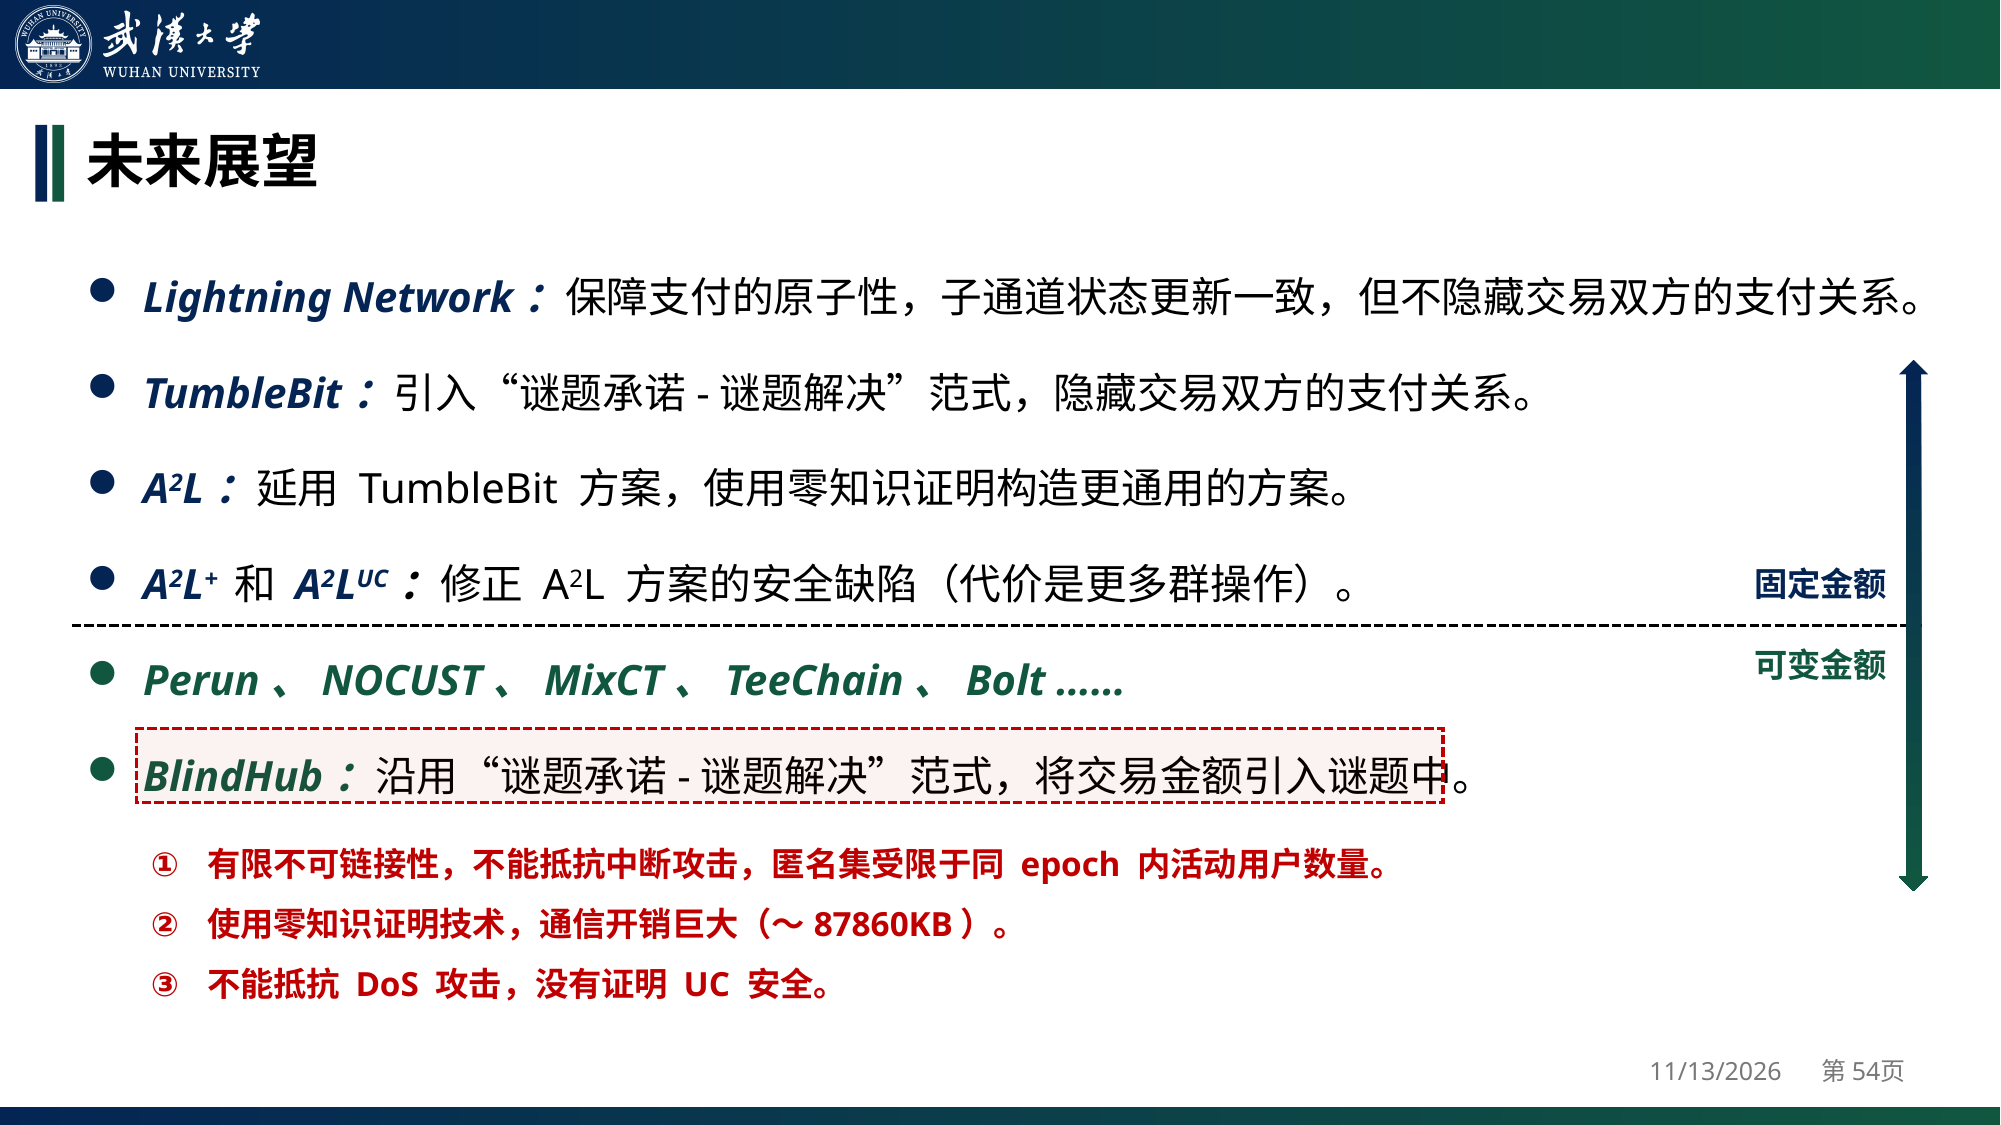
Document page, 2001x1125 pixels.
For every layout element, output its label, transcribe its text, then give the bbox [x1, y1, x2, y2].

title 未来展望 [71, 125, 1253, 202]
list Lightning Network：保障支付的原子性，子通道状态更新一致，但不隐藏交易双方的支付关系。 TumbleBit：引入“谜题承诺-谜题解决”范式，隐藏交易双方的支付关系。 A2L：延用 TumbleBit 方案，使用零知识证明构造更通用的方案。 A2L+ 和 A2LUC：修正 A2L 方案的安全缺陷（代价是更多群操作）。 Perun、NOCUST、MixCT、TeeChain、Bolt …… BlindHub：沿用“谜题承诺-谜题解决”范式，将交易金额引入谜题中。 [71, 238, 1923, 359]
slide_number 第54页 [1804, 1042, 1923, 1103]
list Lightning Network：保障支付的原子性，子通道状态更新一致，但不隐藏交易双方的支付关系。 TumbleBit：引入“谜题承诺-谜题解决”范式，隐藏交易双方的支付关系。 A2L：延用 TumbleBit 方案，使用零知识证明构造更通用的方案。 A2L+ 和 A2LUC：修正 A2L 方案的安全缺陷（代价是更多群操作）。 Perun、NOCUST、MixCT、TeeChain、Bolt …… BlindHub：沿用“谜题承诺-谜题解决”范式，将交易金额引入谜题中。 [71, 892, 1923, 1037]
picture [15, 5, 260, 83]
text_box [135, 892, 1444, 1008]
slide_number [1627, 1042, 1804, 1103]
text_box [71, 359, 1929, 892]
